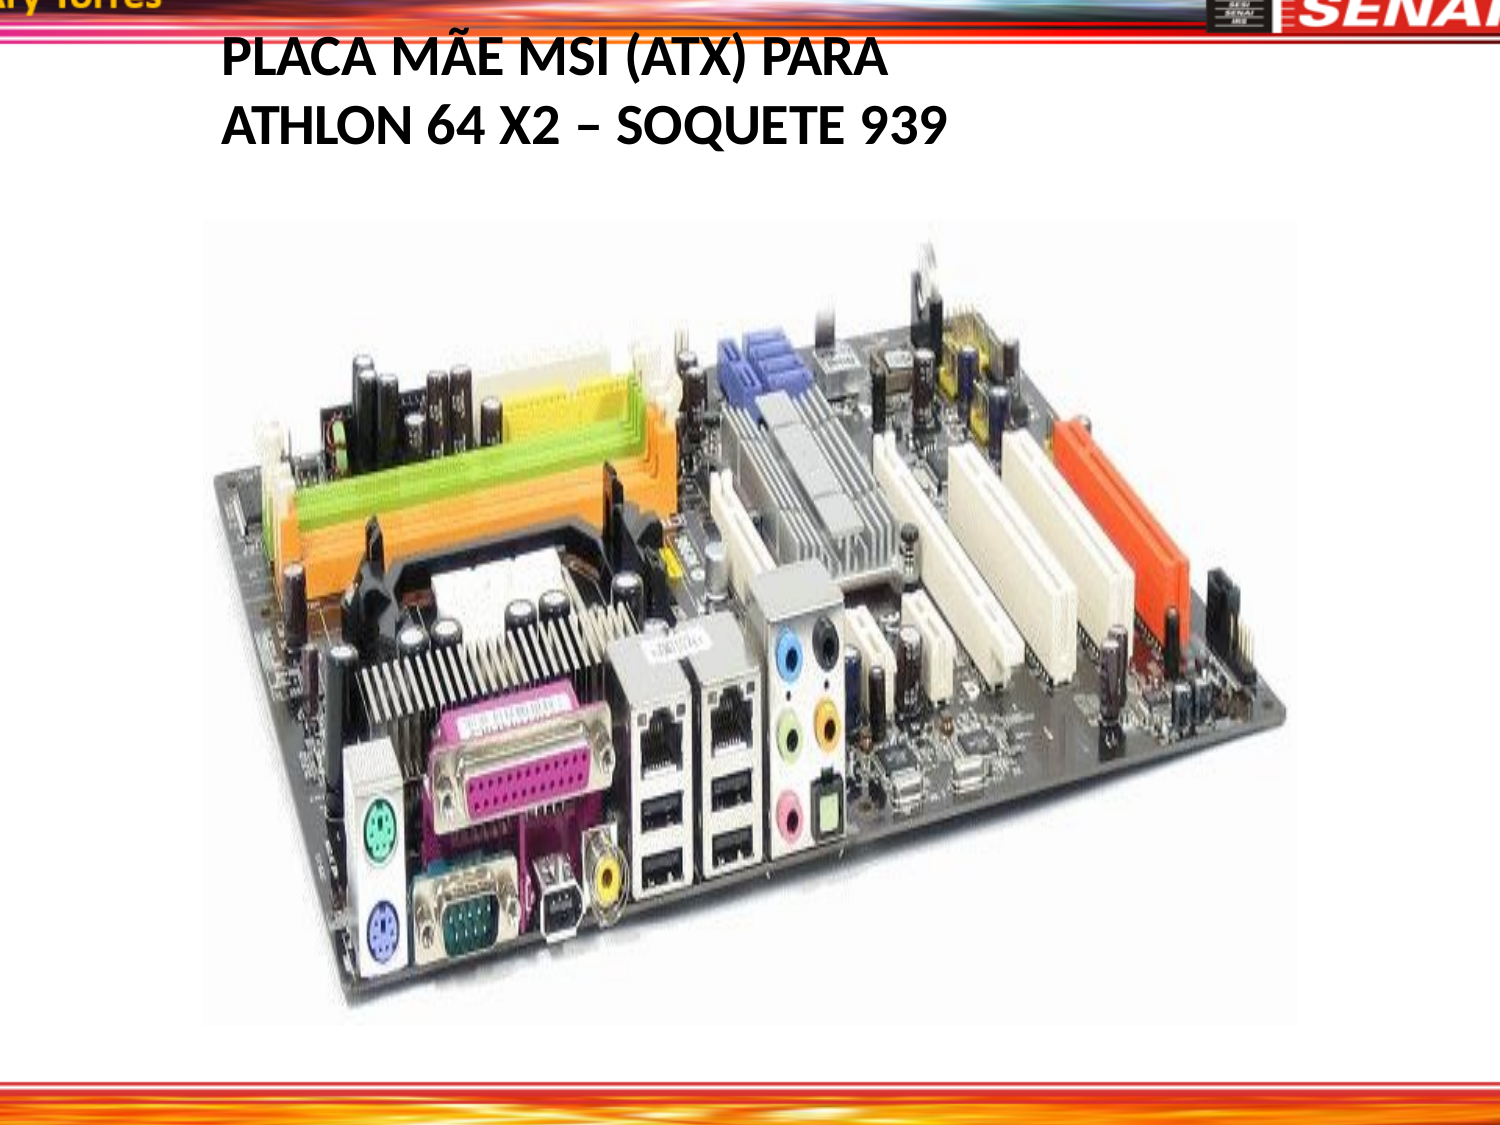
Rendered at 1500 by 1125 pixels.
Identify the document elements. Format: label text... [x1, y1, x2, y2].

title PLACA MÃE MSI (ATX) PARA ATHLON 64 X2 – SOQUETE 939 [219, 14, 959, 205]
picture [0, 0, 1500, 1125]
